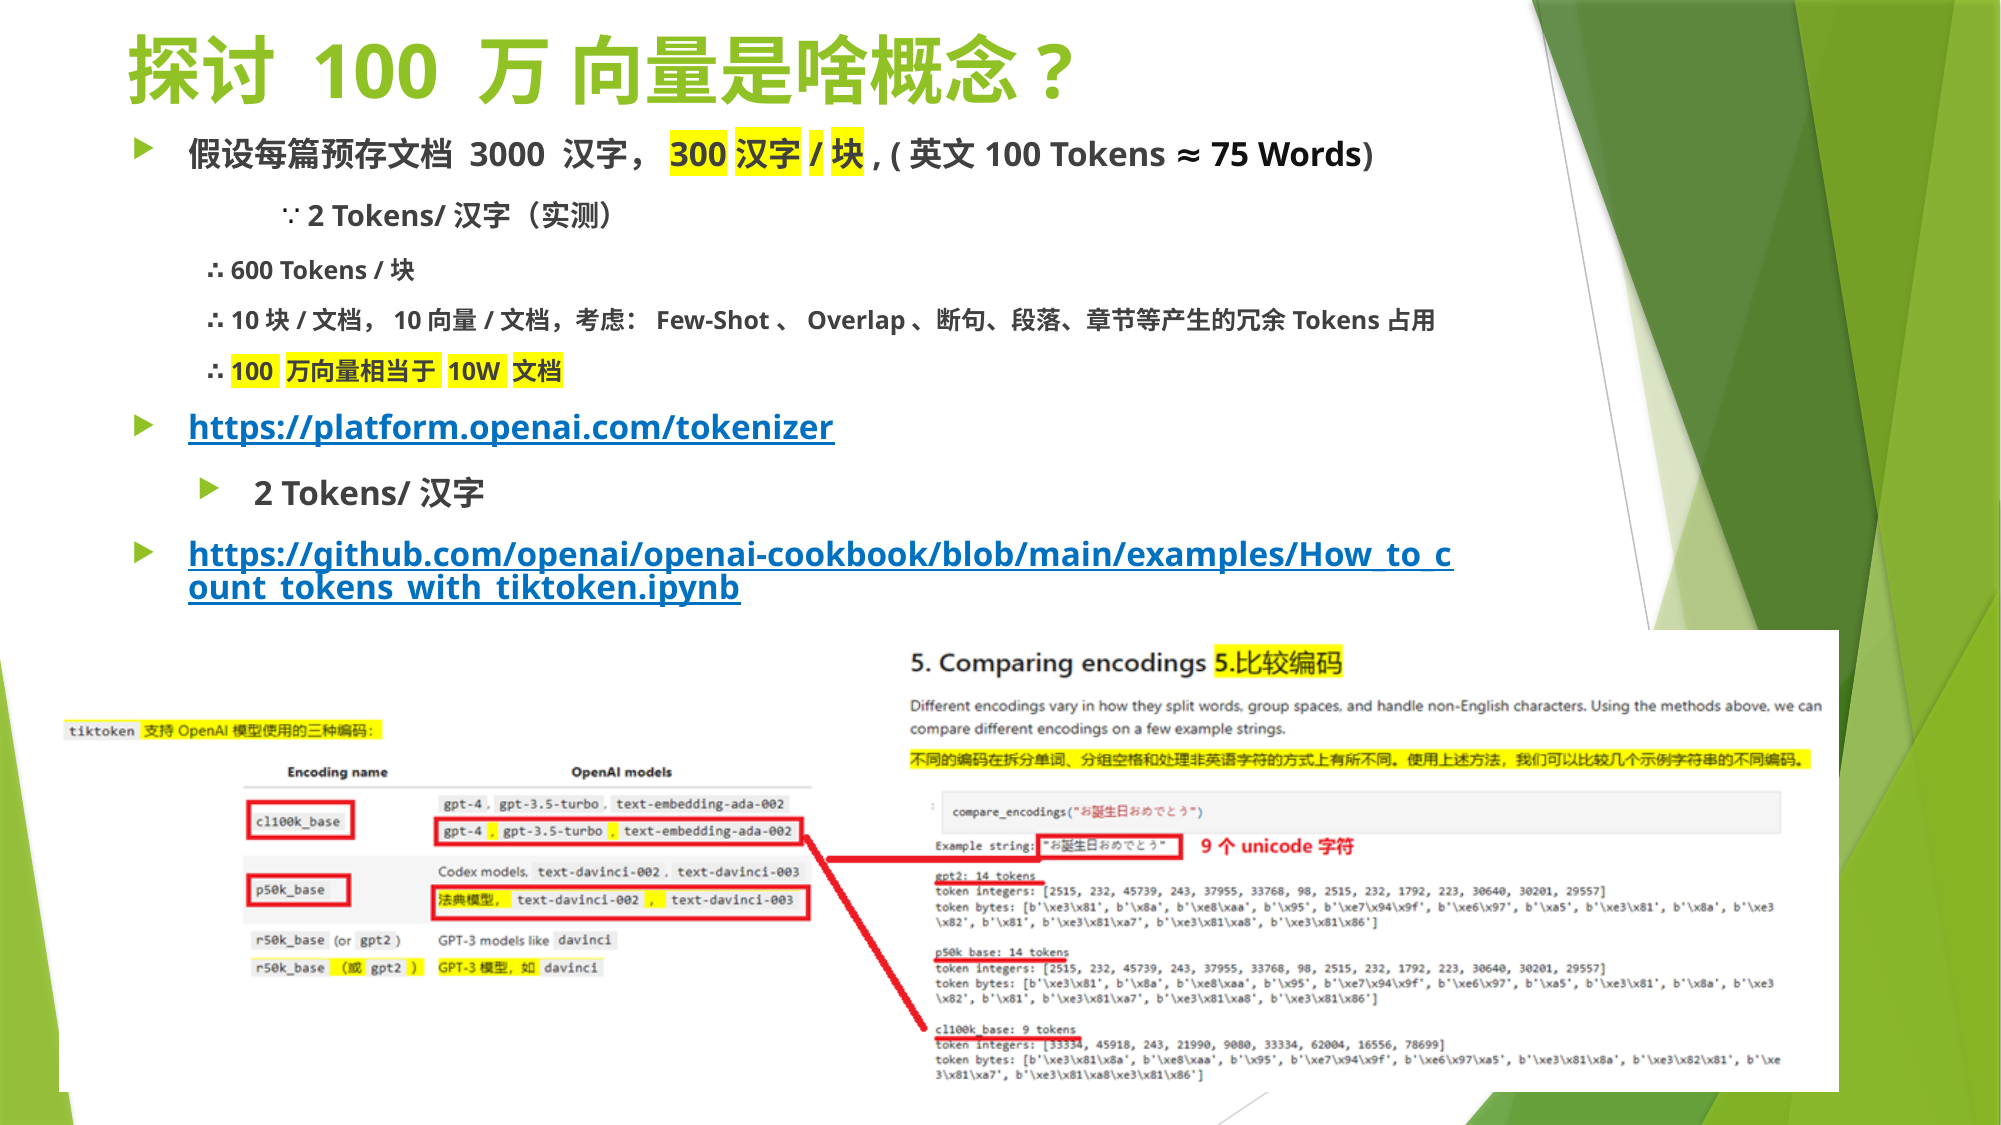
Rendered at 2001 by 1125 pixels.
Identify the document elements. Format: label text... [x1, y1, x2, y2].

list 假设每篇预存文档 3000 汉字，300汉字/块, (英文100 Tokens ≈ 75 Words) ∵ 2 Tokens/汉字（实测） ∴ 600 Tokens /块 ∴ 10块/文档，10向量/文档，考虑：Few-Shot、Overlap、断句、段落、章节等产生的冗余Tokens占用 ∴ 100 万向量相当于 10W 文档 https://platform.openai.com/tokenizer 2 Tokens/汉字 https://github.com/openai/openai-cookbook/blob/main/examples/How_to_count_tokens_with_tiktoken.ipynb [116, 125, 1476, 628]
title 探讨 100 万 向量是啥概念? [111, 15, 1522, 125]
picture [58, 629, 1839, 1092]
